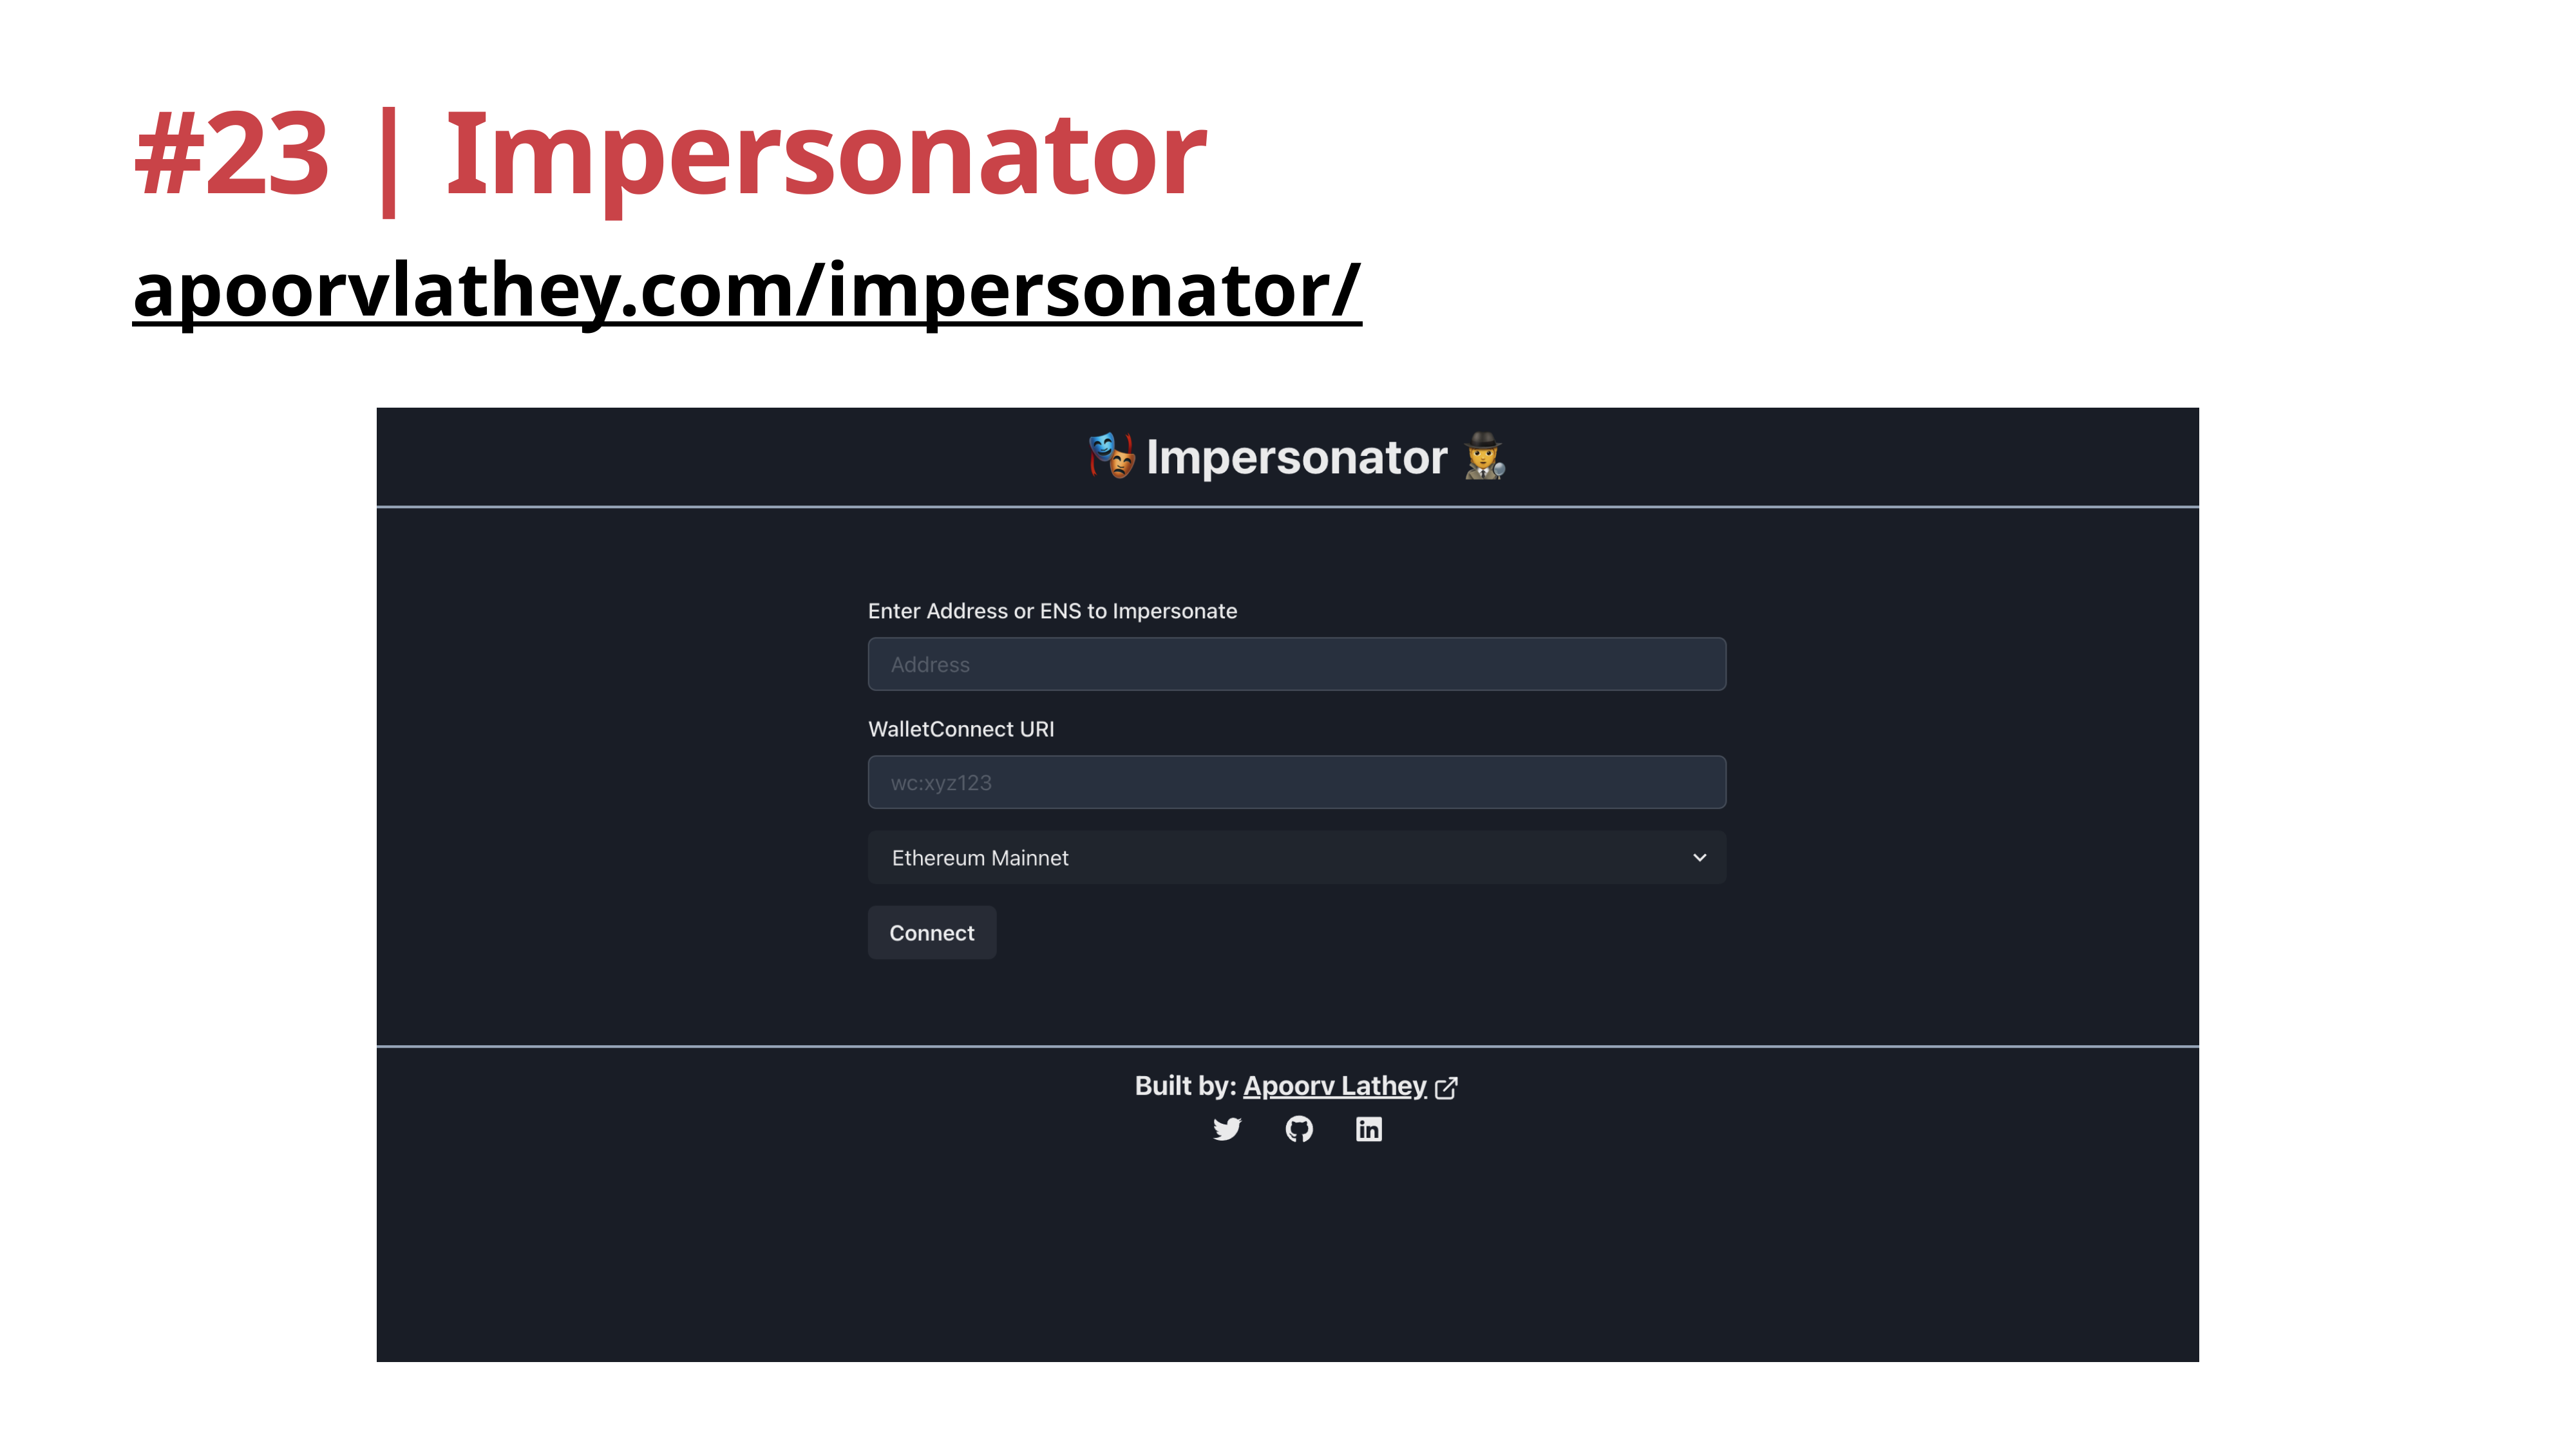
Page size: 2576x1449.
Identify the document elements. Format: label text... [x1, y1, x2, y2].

title #23 | Impersonator [127, 100, 2449, 236]
picture [377, 408, 2199, 1362]
list apoorvlathey.com/impersonator/ [127, 236, 2449, 337]
